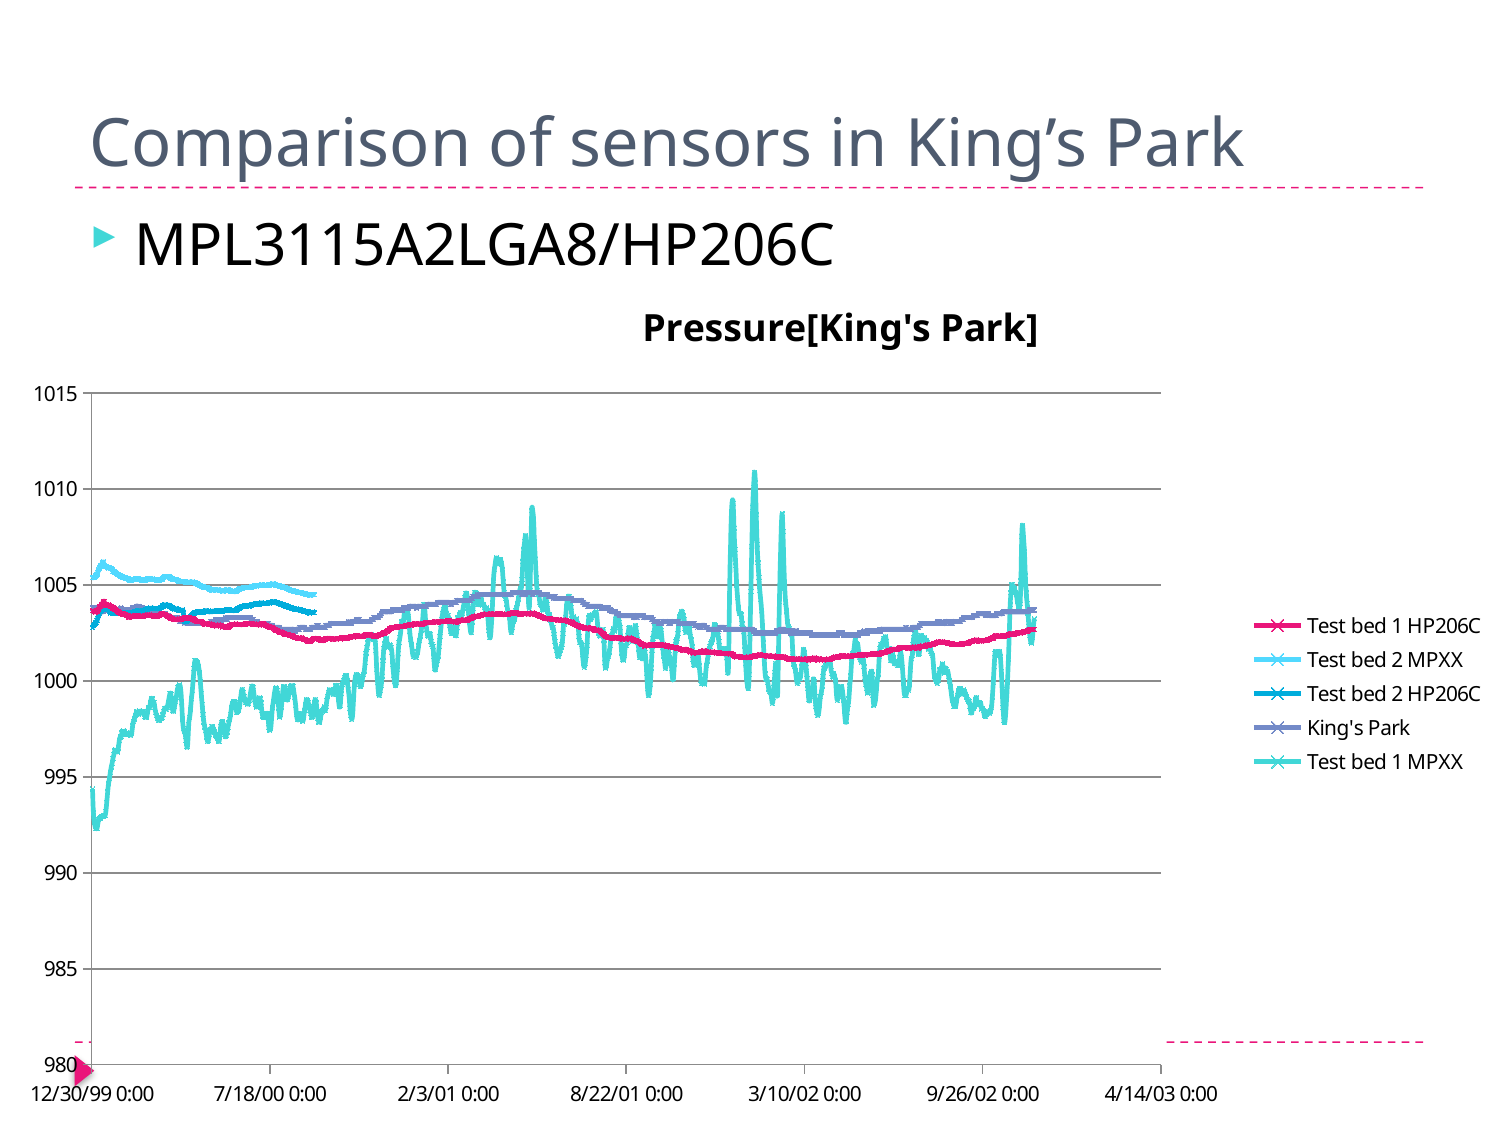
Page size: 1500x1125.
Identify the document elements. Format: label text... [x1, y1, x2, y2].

text_box MPL3115A2LGA8/HP206C [75, 200, 1425, 259]
chart [0, 262, 1500, 1125]
text_box Comparison of sensors in King’s Park [75, 24, 1425, 188]
